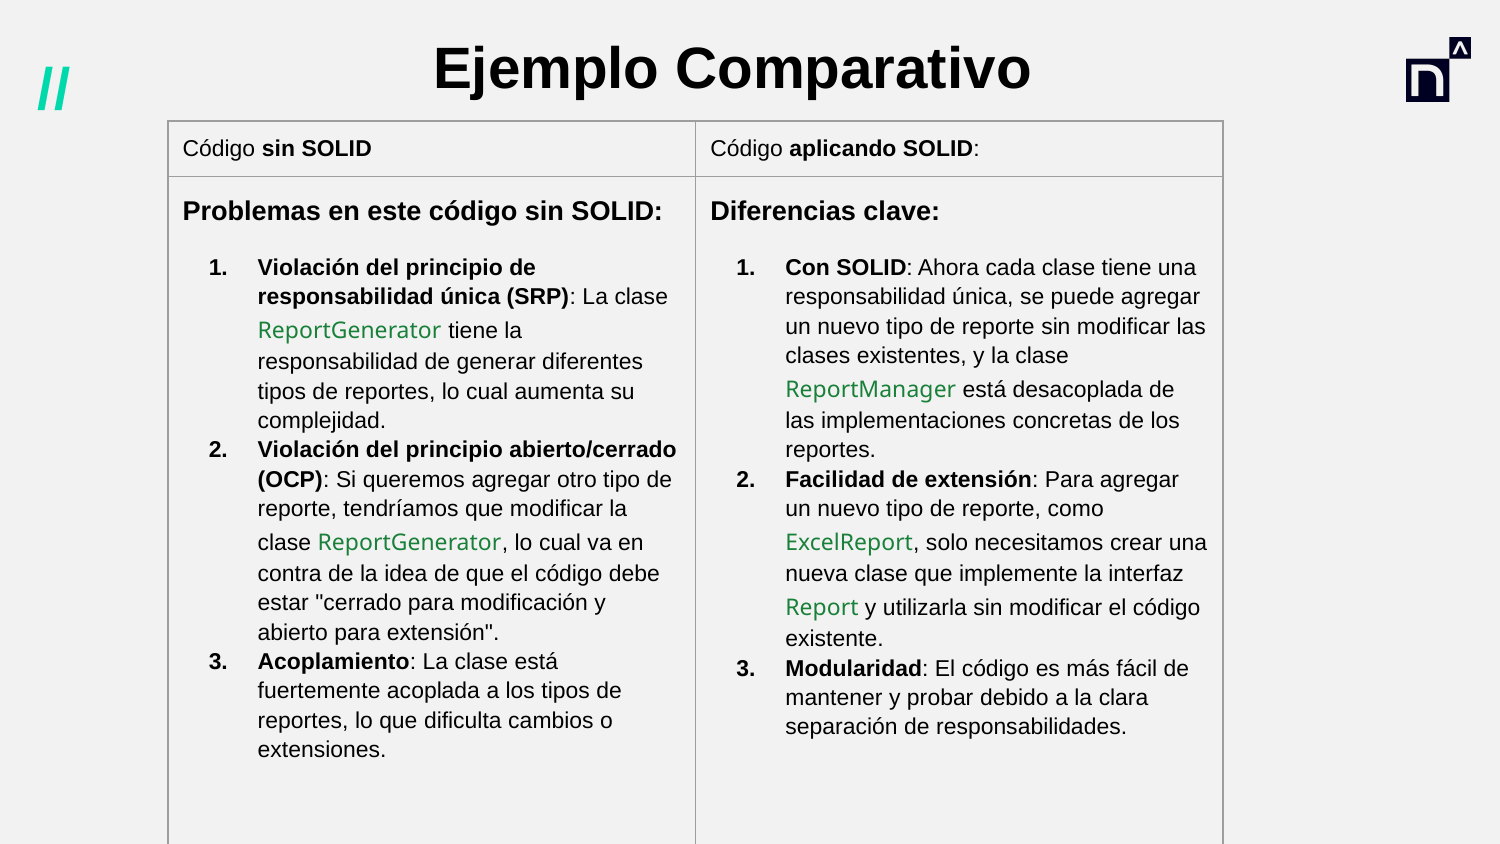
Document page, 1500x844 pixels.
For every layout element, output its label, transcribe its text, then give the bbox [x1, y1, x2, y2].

table_header Código sin SOLID [169, 122, 695, 176]
table_header Código aplicando SOLID: [696, 122, 1222, 176]
picture [1406, 37, 1471, 102]
title Ejemplo Comparativo [100, 15, 1366, 163]
table_cell Problemas en este código sin SOLID: Violación del principio de responsabilidad única (SRP): La clase ReportGenerator tiene la responsabilidad de generar diferentes tipos de reportes, lo cual aumenta su complejidad. Violación del principio abierto/cerrado (OCP): Si queremos agregar otro tipo de reporte, tendríamos que modificar la clase ReportGenerator, lo cual va en contra de la idea de que el código debe estar "cerrado para modificación y abierto para extensión". Acoplamiento: La clase está fuertemente acoplada a los tipos de reportes, lo que dificulta cambios o extensiones. [169, 177, 695, 844]
table_cell Diferencias clave: Con SOLID: Ahora cada clase tiene una responsabilidad única, se puede agregar un nuevo tipo de reporte sin modificar las clases existentes, y la clase ReportManager está desacoplada de las implementaciones concretas de los reportes. Facilidad de extensión: Para agregar un nuevo tipo de reporte, como ExcelReport, solo necesitamos crear una nueva clase que implemente la interfaz Report y utilizarla sin modificar el código existente. Modularidad: El código es más fácil de mantener y probar debido a la clara separación de responsabilidades. [696, 177, 1222, 844]
